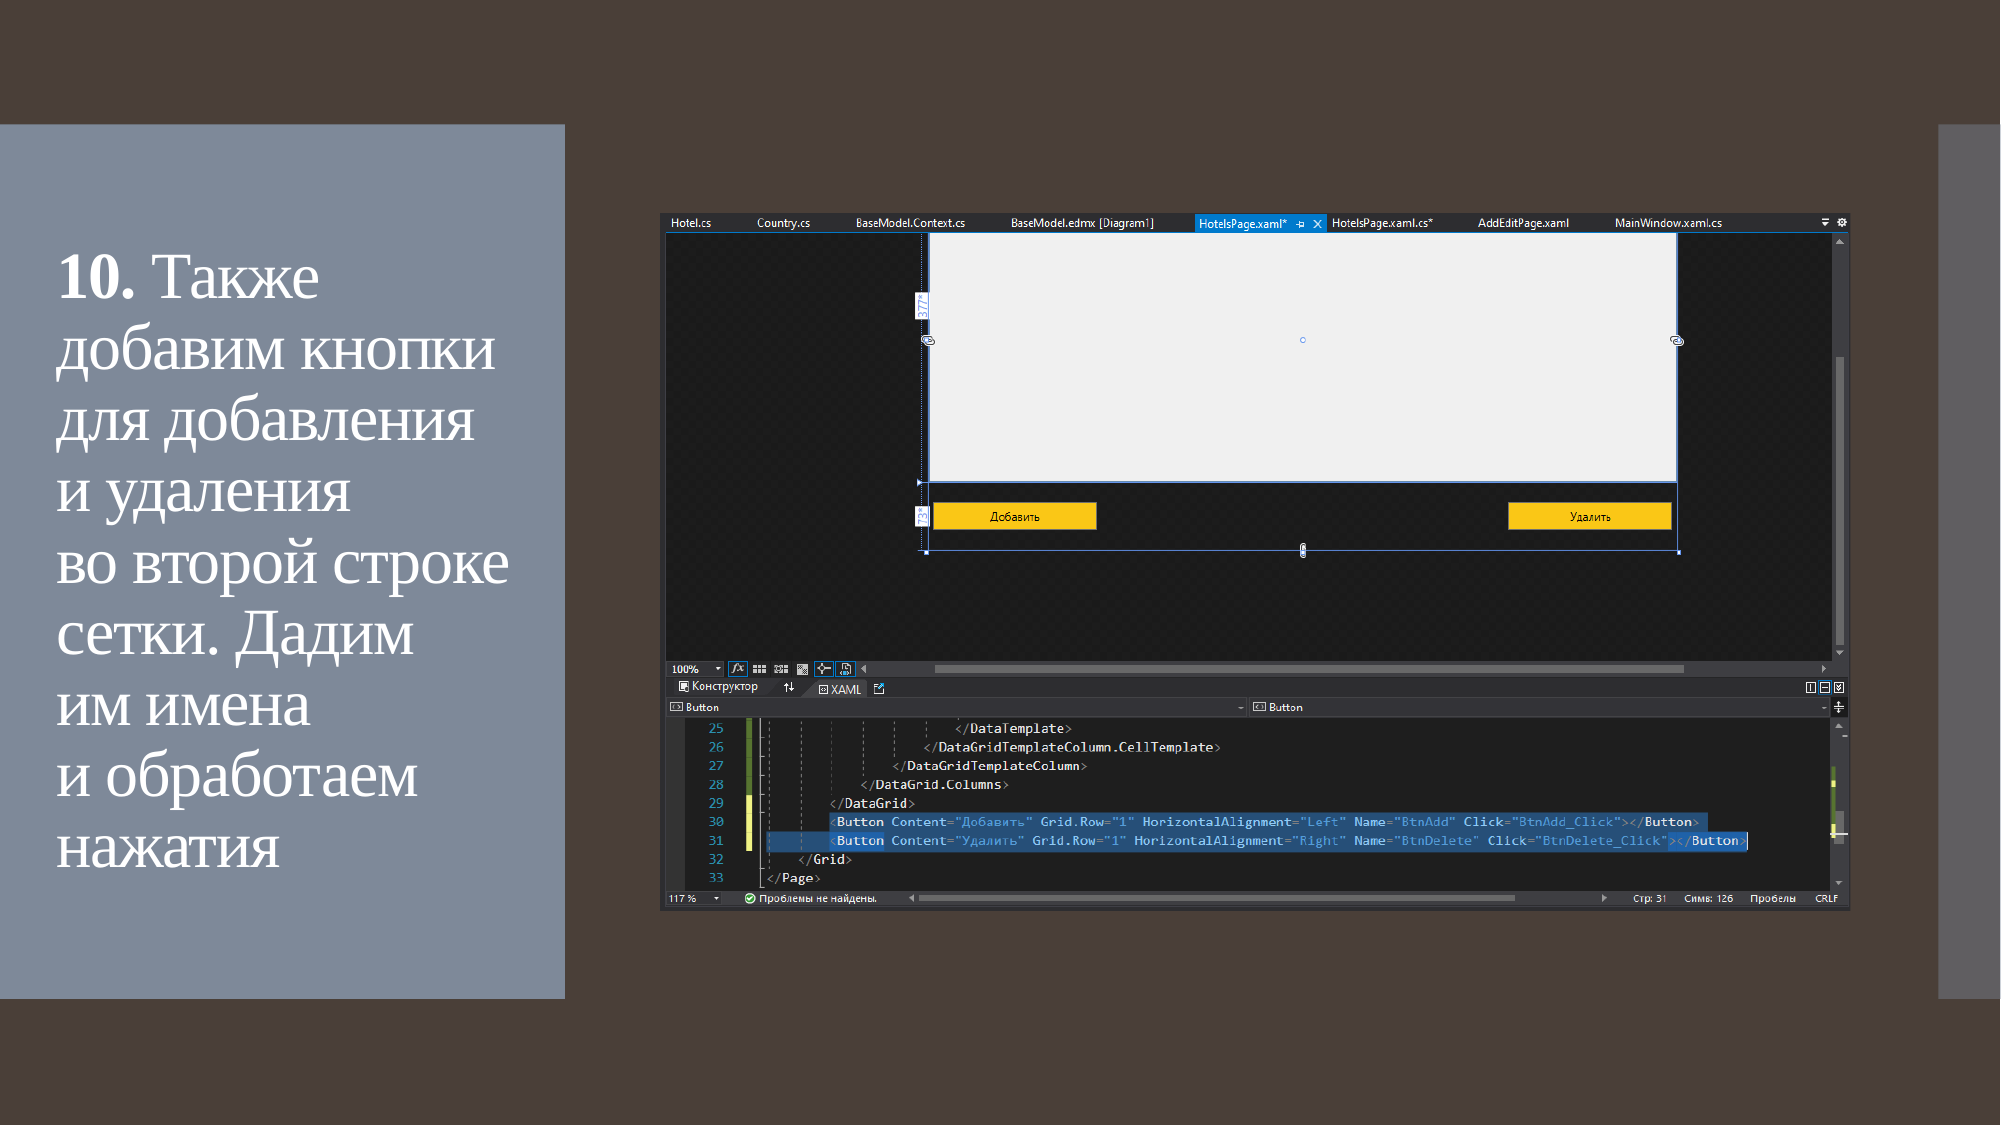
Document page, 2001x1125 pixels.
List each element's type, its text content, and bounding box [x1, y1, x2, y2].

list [659, 212, 1851, 911]
title 10. Также добавим кнопки для добавления и удаления во второй строке сетки. Дадим им имена и обработаем нажатия [41, 184, 525, 940]
